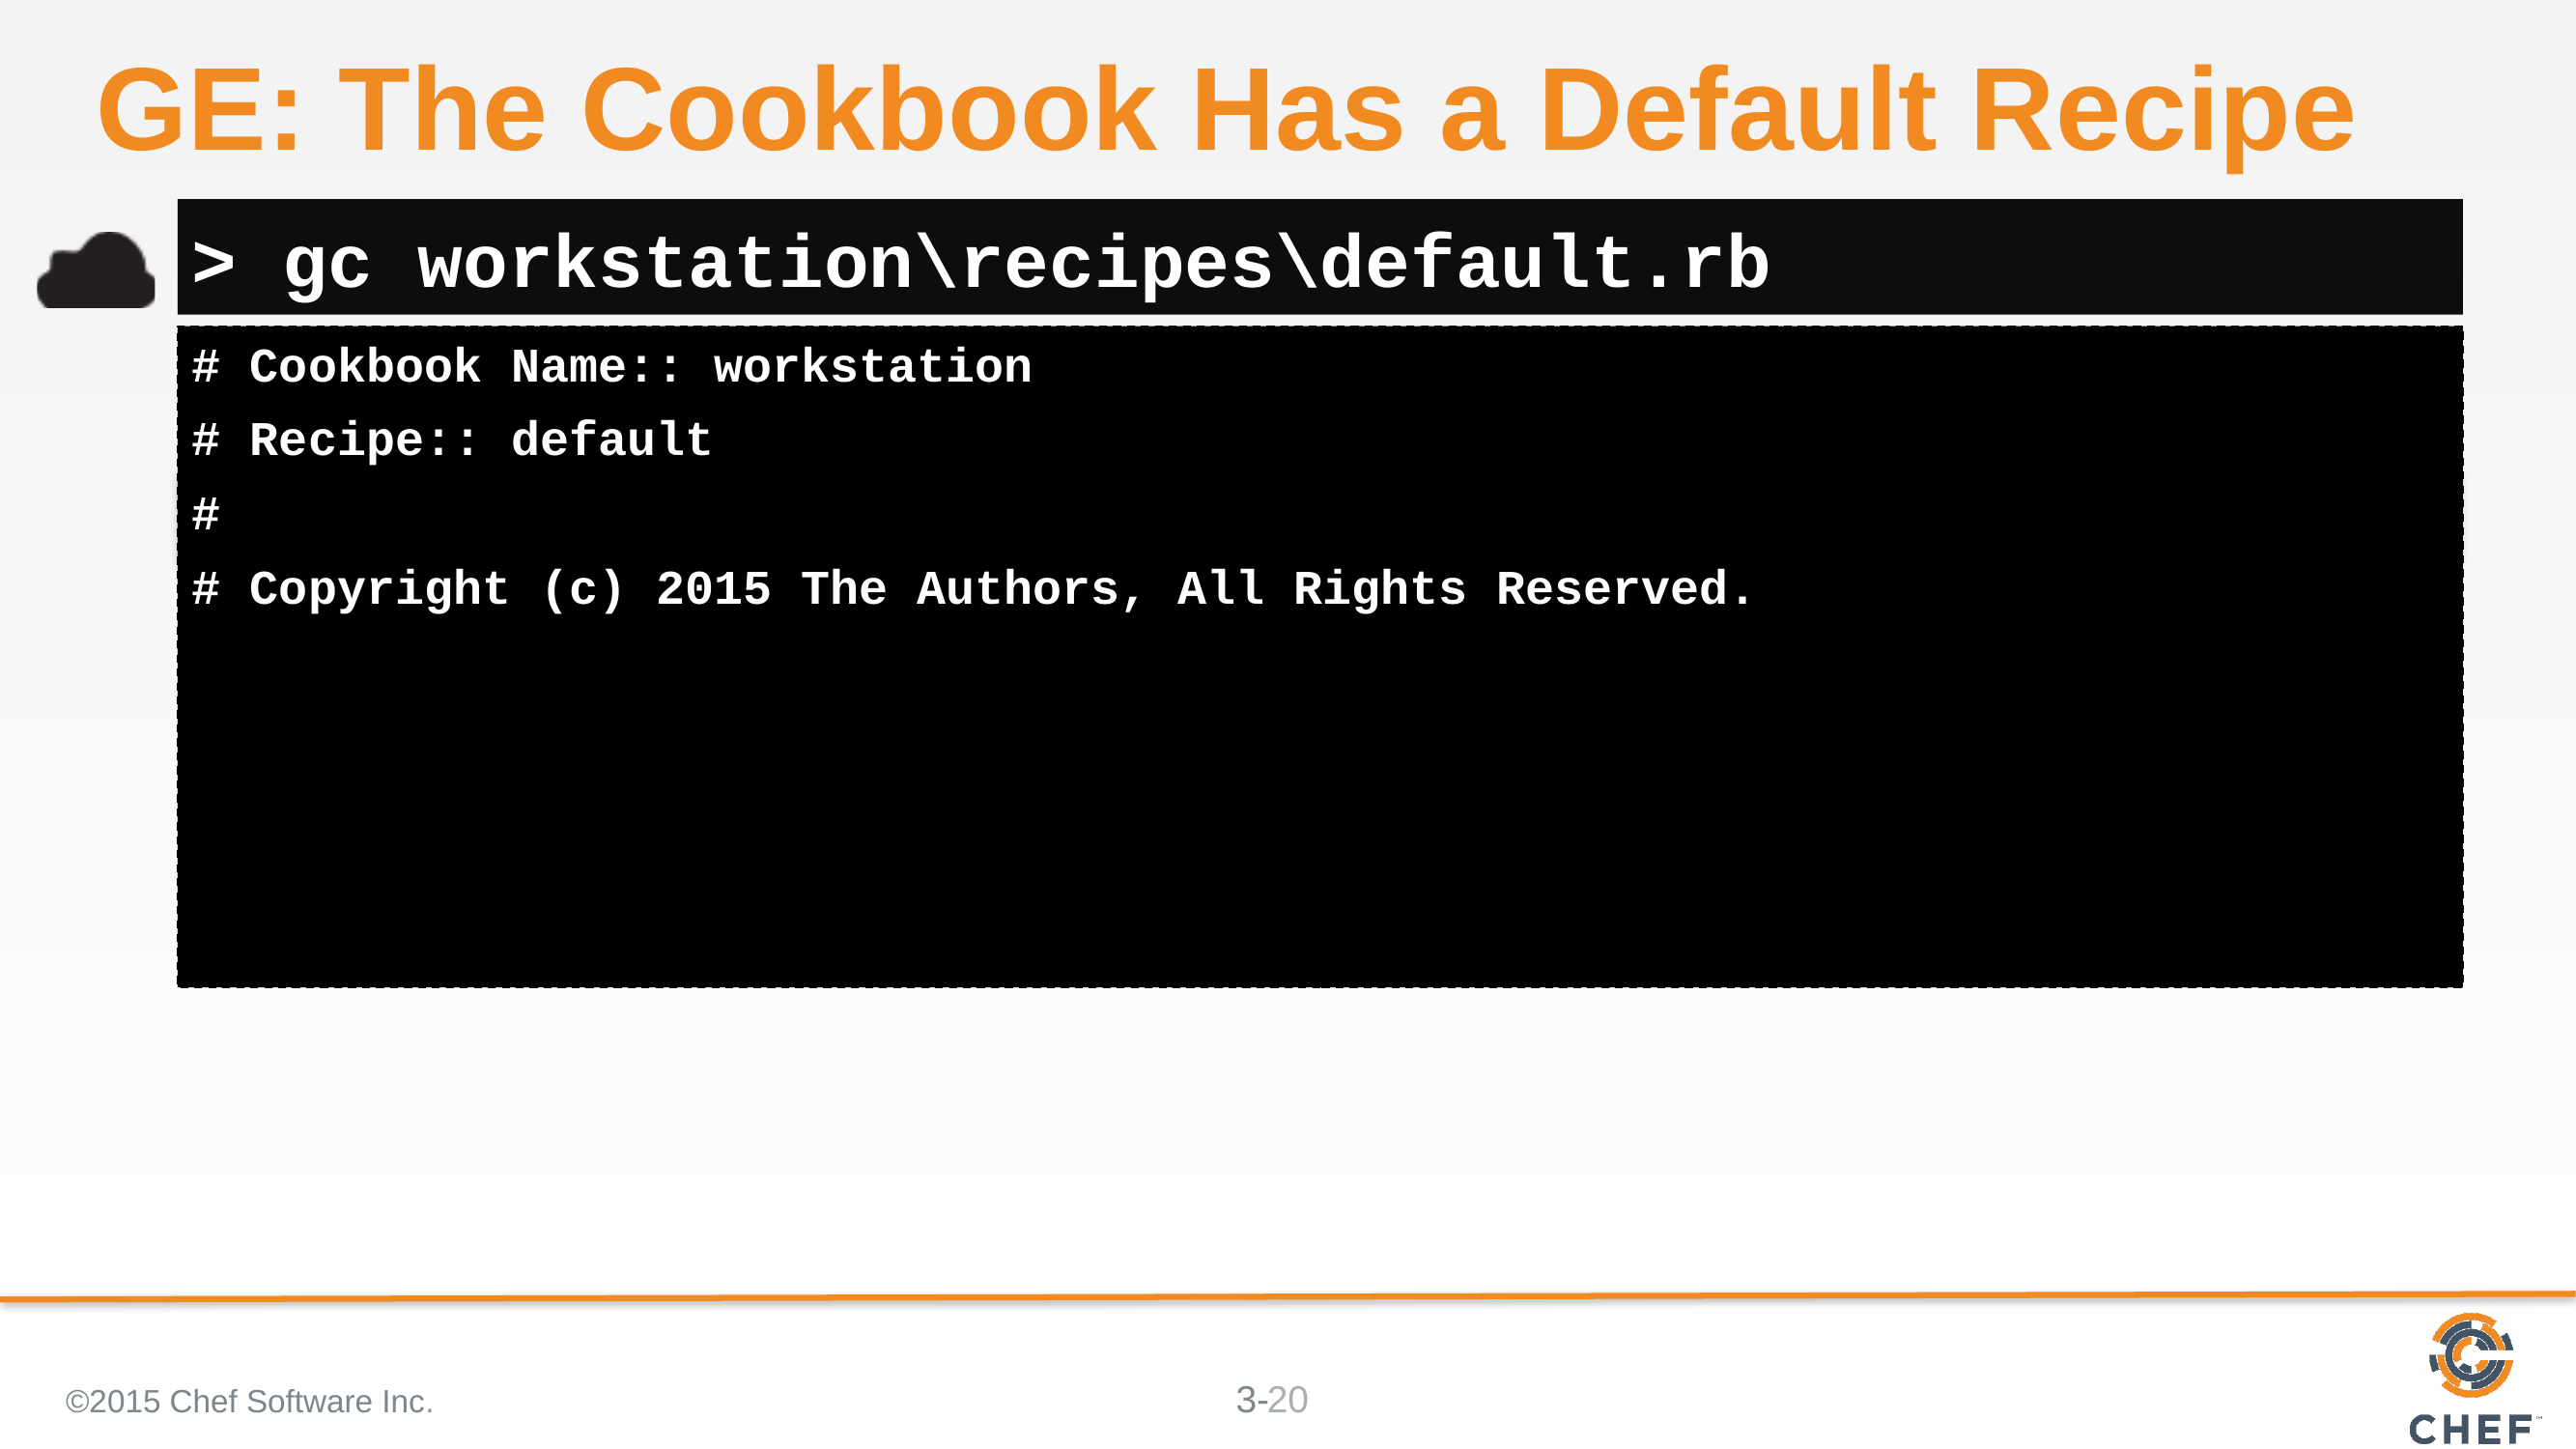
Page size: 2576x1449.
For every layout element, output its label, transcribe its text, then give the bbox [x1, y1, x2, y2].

list > gc workstation\recipes\default.rb [177, 199, 2463, 315]
picture [2399, 1297, 2550, 1449]
title GE: The Cookbook Has a Default Recipe [96, 48, 2463, 180]
slide_number 20 [998, 1359, 1578, 1437]
list # Cookbook Name:: workstation # Recipe:: default # # Copyright (c) 2015 The Authors, All Rights Reserved. [177, 326, 2464, 988]
footer ©2015 Chef Software Inc. [51, 1359, 952, 1440]
